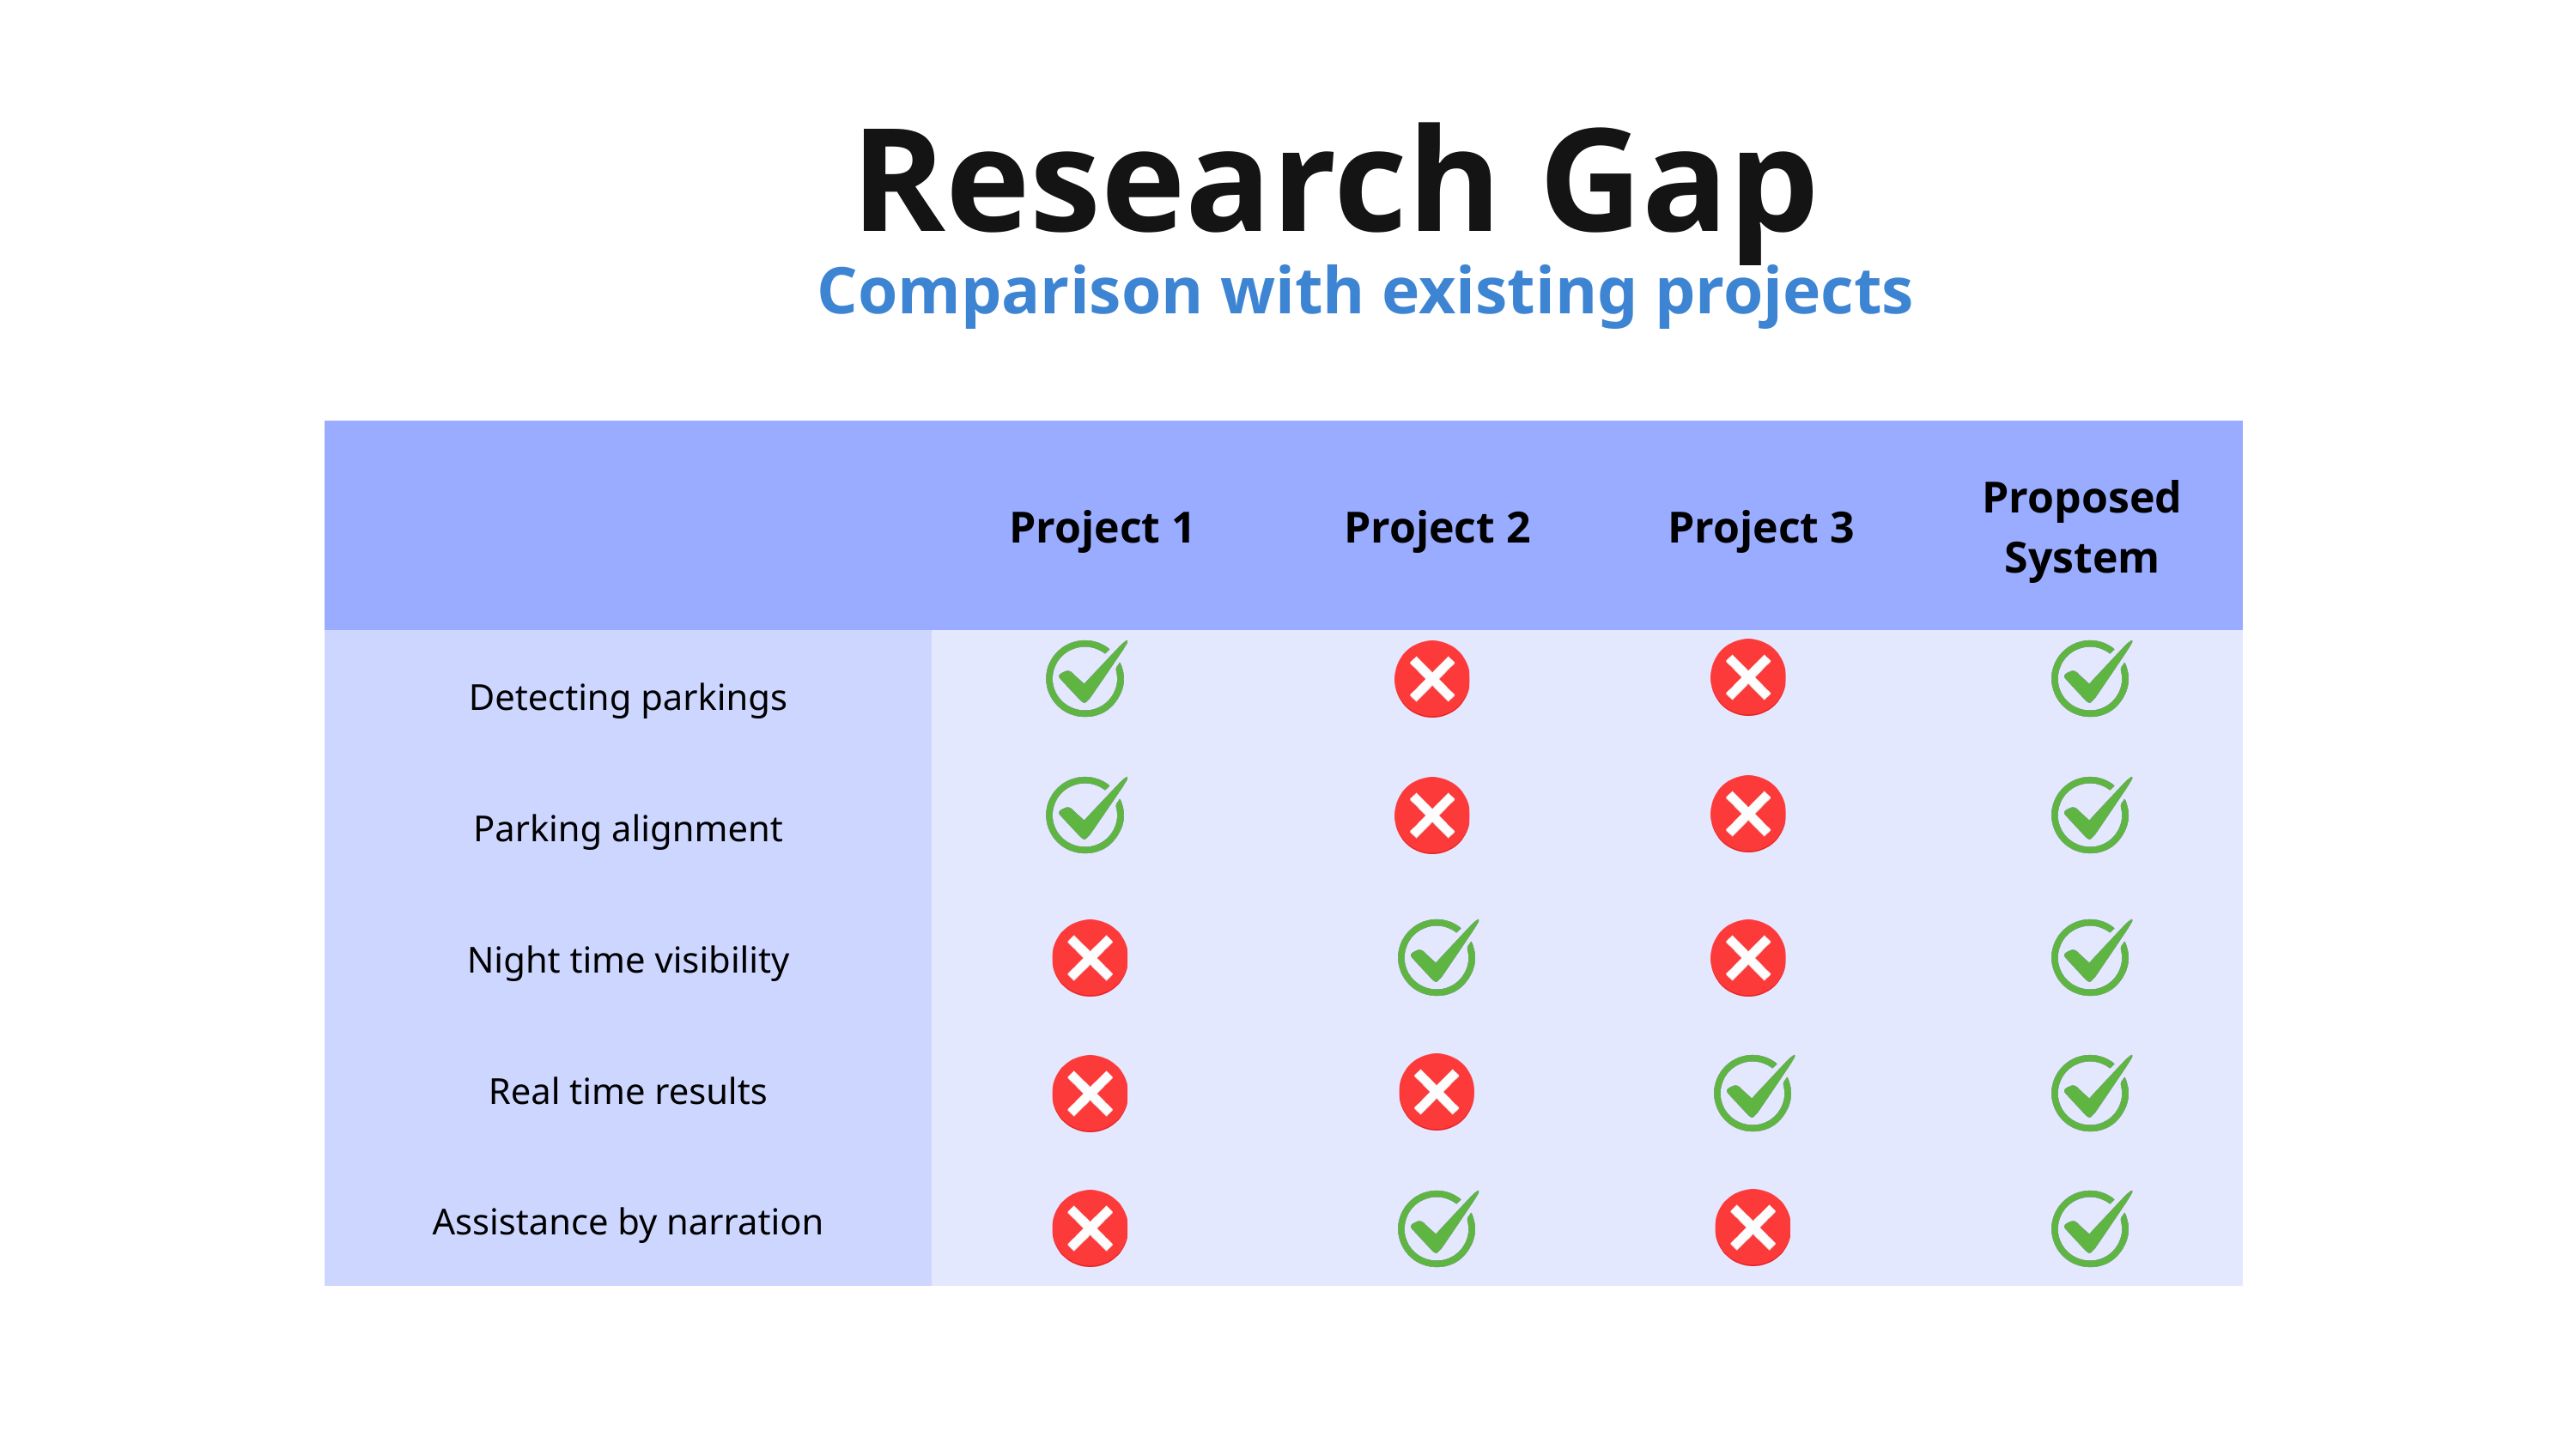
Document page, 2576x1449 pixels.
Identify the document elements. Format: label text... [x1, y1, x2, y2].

table_cell [1273, 1155, 1601, 1286]
table_header Project 1 [932, 421, 1273, 630]
text_box [1394, 918, 1479, 997]
text_box Research Gap [850, 59, 2347, 260]
table_cell [1922, 1024, 2243, 1155]
table_cell Parking alignment [325, 761, 932, 893]
table_cell [1273, 1024, 1601, 1155]
text_box [2048, 775, 2133, 854]
text_box [1394, 640, 1470, 718]
table_cell Detecting parkings [325, 630, 932, 761]
text_box [2048, 639, 2133, 718]
table_cell [1922, 1155, 2243, 1286]
text_box [2048, 1189, 2133, 1269]
table_cell [1273, 761, 1601, 893]
text_box [1042, 775, 1128, 854]
text_box Comparison with existing projects [817, 265, 2536, 327]
text_box [1399, 1053, 1474, 1131]
table_cell [932, 893, 1273, 1024]
table_cell [1273, 893, 1601, 1024]
text_box [1715, 1189, 1791, 1266]
table_header [325, 421, 932, 630]
table_cell [1922, 630, 2243, 761]
table_cell [932, 1155, 1273, 1286]
text_box [1042, 639, 1128, 718]
text_box [2048, 1053, 2133, 1132]
text_box [1710, 919, 1786, 997]
text_box [1052, 1190, 1128, 1267]
text_box [1052, 1055, 1128, 1132]
text_box [2048, 918, 2133, 997]
table_header Project 2 [1273, 421, 1601, 630]
text_box [1052, 919, 1128, 997]
table_cell [1601, 630, 1922, 761]
table_cell [1601, 761, 1922, 893]
table_cell [1922, 761, 2243, 893]
table_cell [932, 630, 1273, 761]
table_cell [1601, 1155, 1922, 1286]
table_header Project 3 [1601, 421, 1922, 630]
table_cell [1601, 1024, 1922, 1155]
text_box [1710, 775, 1786, 852]
text_box [1394, 1189, 1479, 1269]
text_box [1394, 777, 1470, 854]
table_header Proposed System [1922, 421, 2243, 630]
table_cell [932, 1024, 1273, 1155]
table_cell [1273, 630, 1601, 761]
table_cell Real time results [325, 1024, 932, 1155]
table_cell [1922, 893, 2243, 1024]
text_box [1710, 1053, 1795, 1132]
table_cell Night time visibility [325, 893, 932, 1024]
table_cell [932, 761, 1273, 893]
text_box [1710, 639, 1786, 716]
table_cell Assistance by narration [325, 1155, 932, 1286]
table_cell [1601, 893, 1922, 1024]
